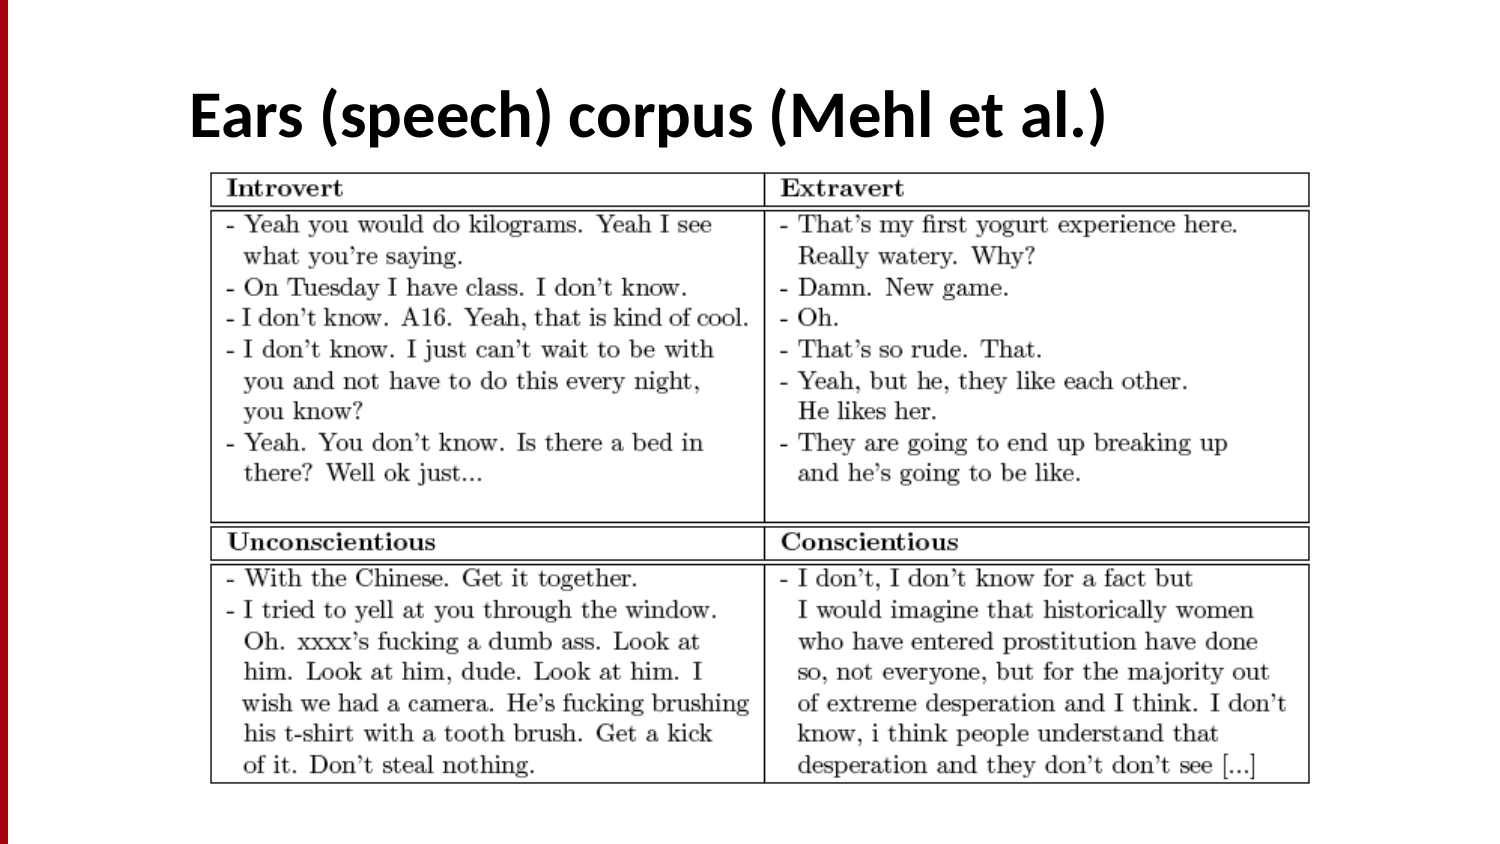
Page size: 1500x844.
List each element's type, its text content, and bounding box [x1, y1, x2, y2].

picture [199, 159, 1319, 796]
title Ears (speech) corpus (Mehl et al.) [174, 36, 1400, 159]
